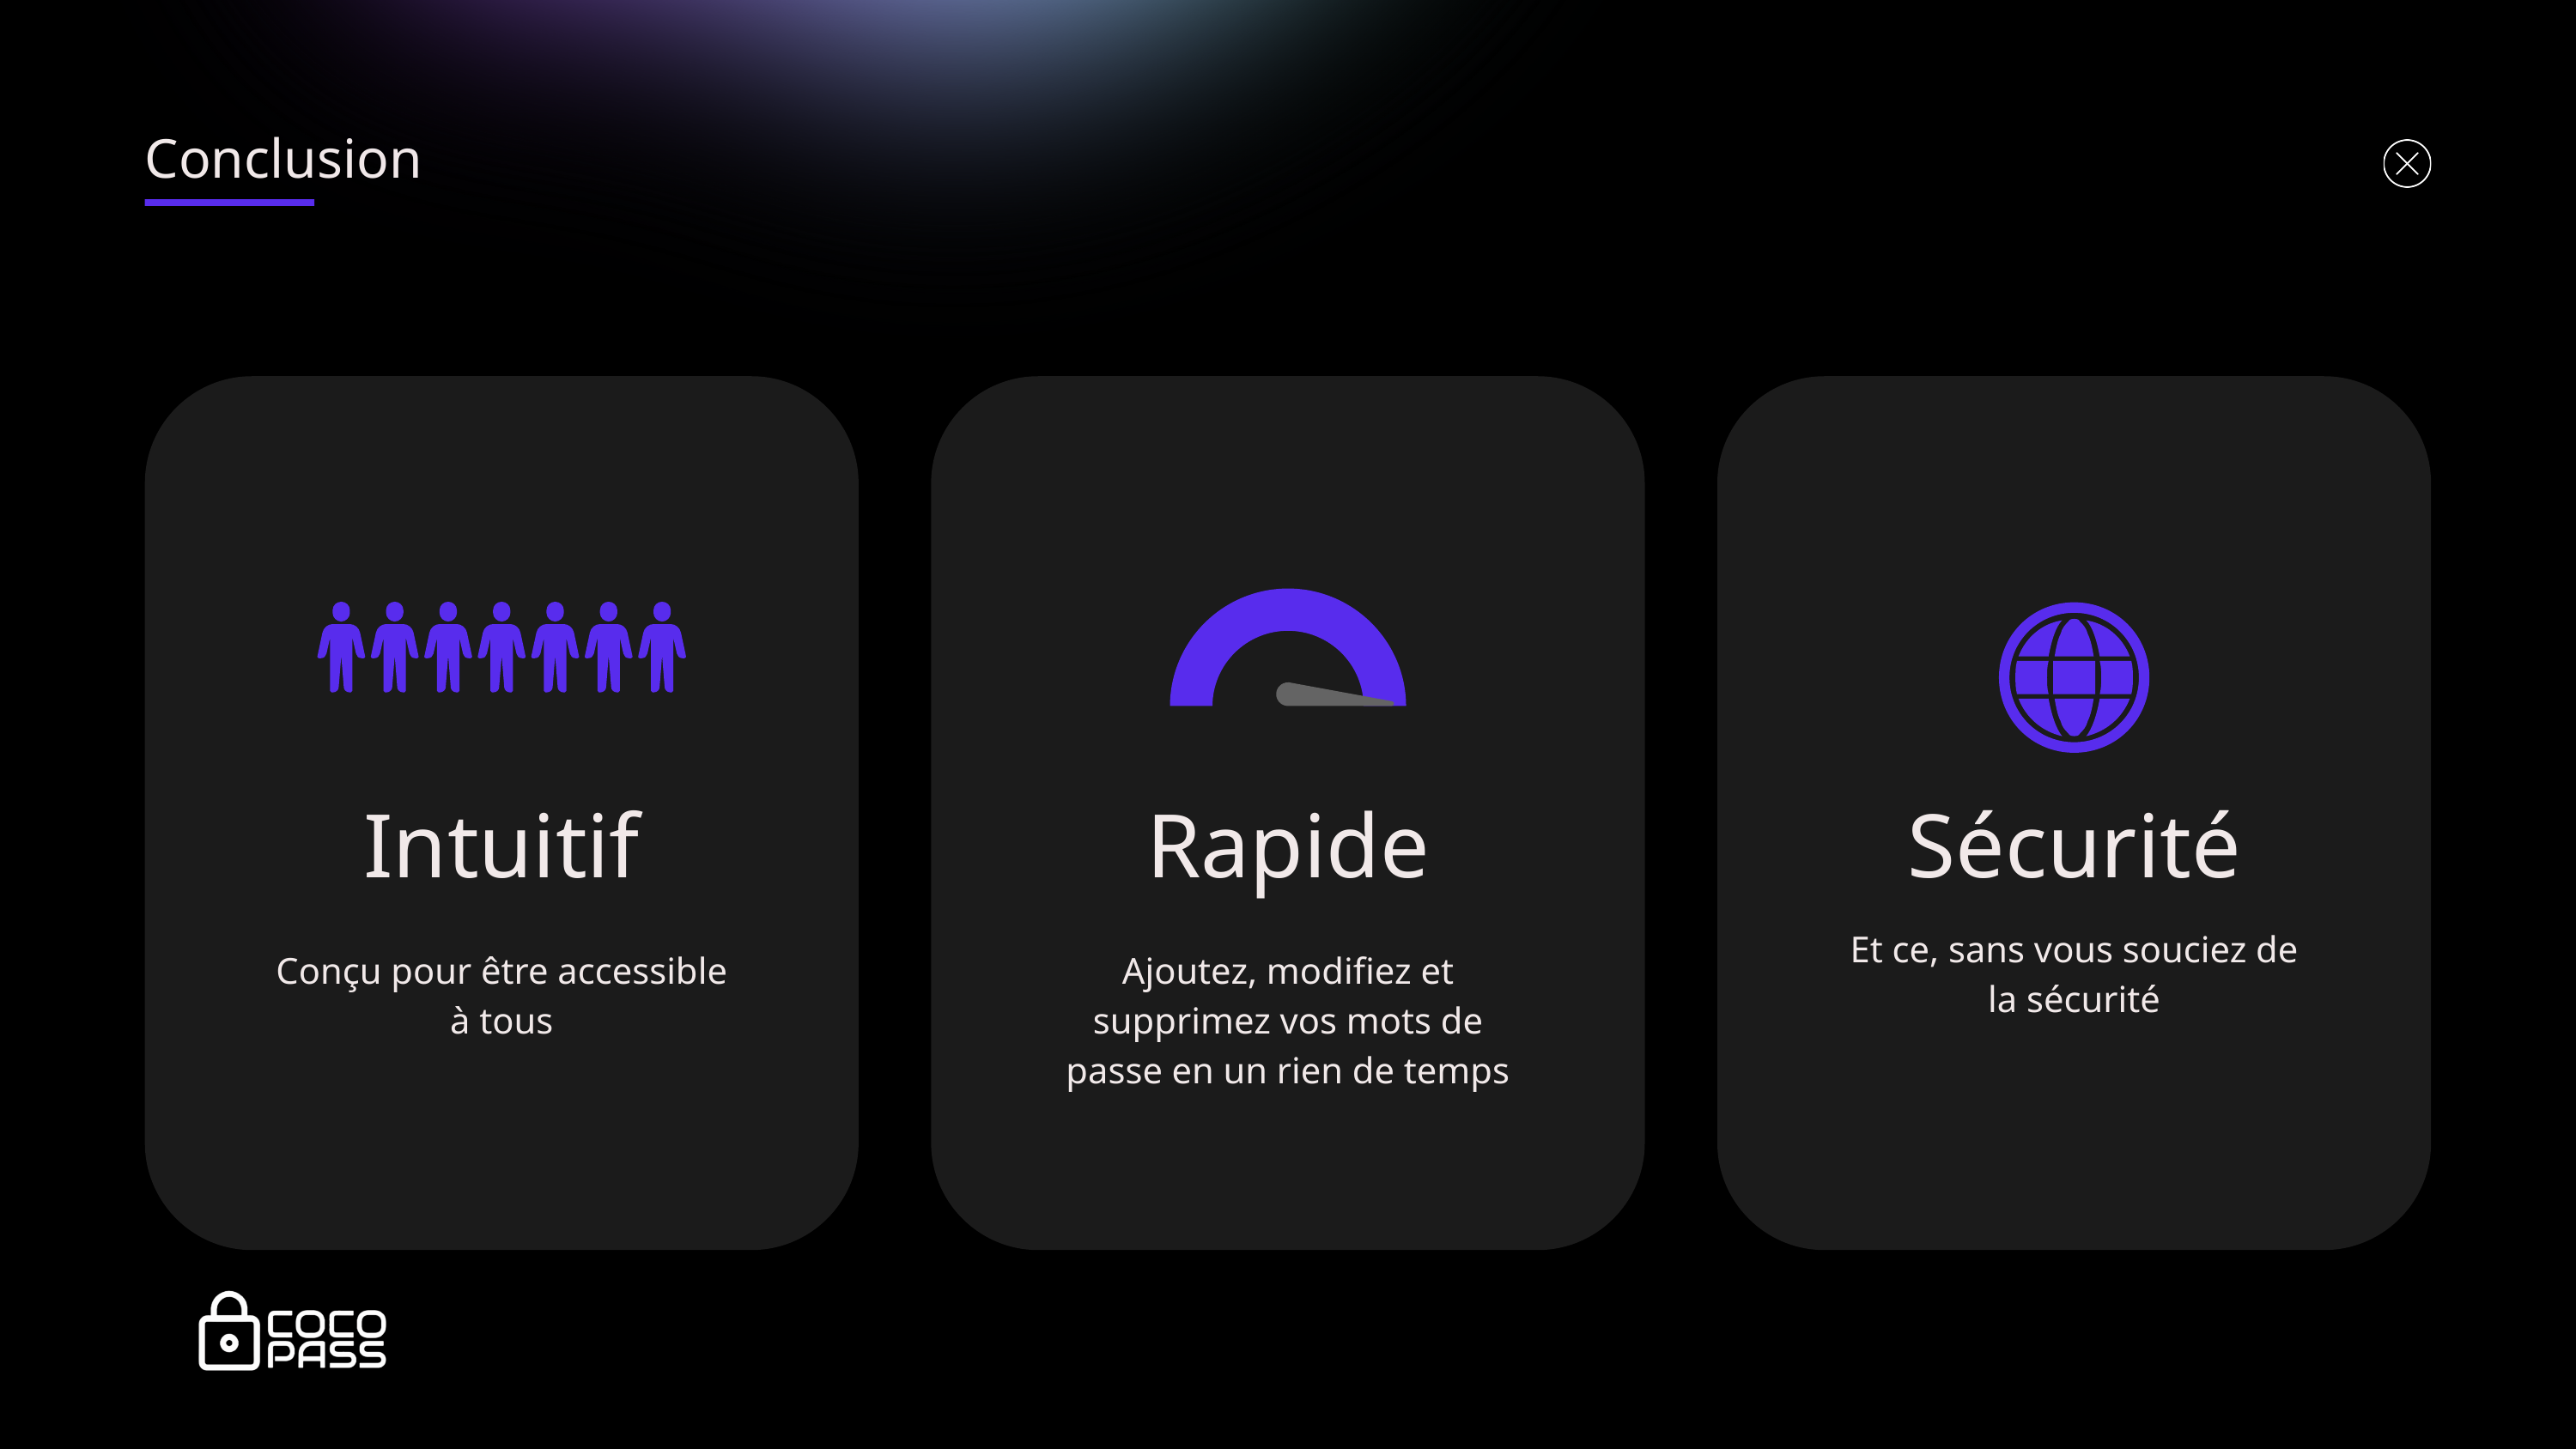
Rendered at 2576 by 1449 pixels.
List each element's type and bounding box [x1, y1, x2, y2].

text_box [1716, 375, 2432, 1251]
text_box [1060, 789, 1516, 1138]
text_box [1170, 587, 1406, 706]
text_box [1846, 789, 2302, 1017]
text_box [315, 601, 689, 693]
text_box [71, 0, 1695, 340]
text_box [1998, 602, 2150, 754]
text_box [2383, 139, 2432, 188]
text_box [144, 375, 860, 1251]
text_box [931, 375, 1645, 1251]
text_box [273, 789, 730, 1039]
text_box [187, 1287, 397, 1378]
